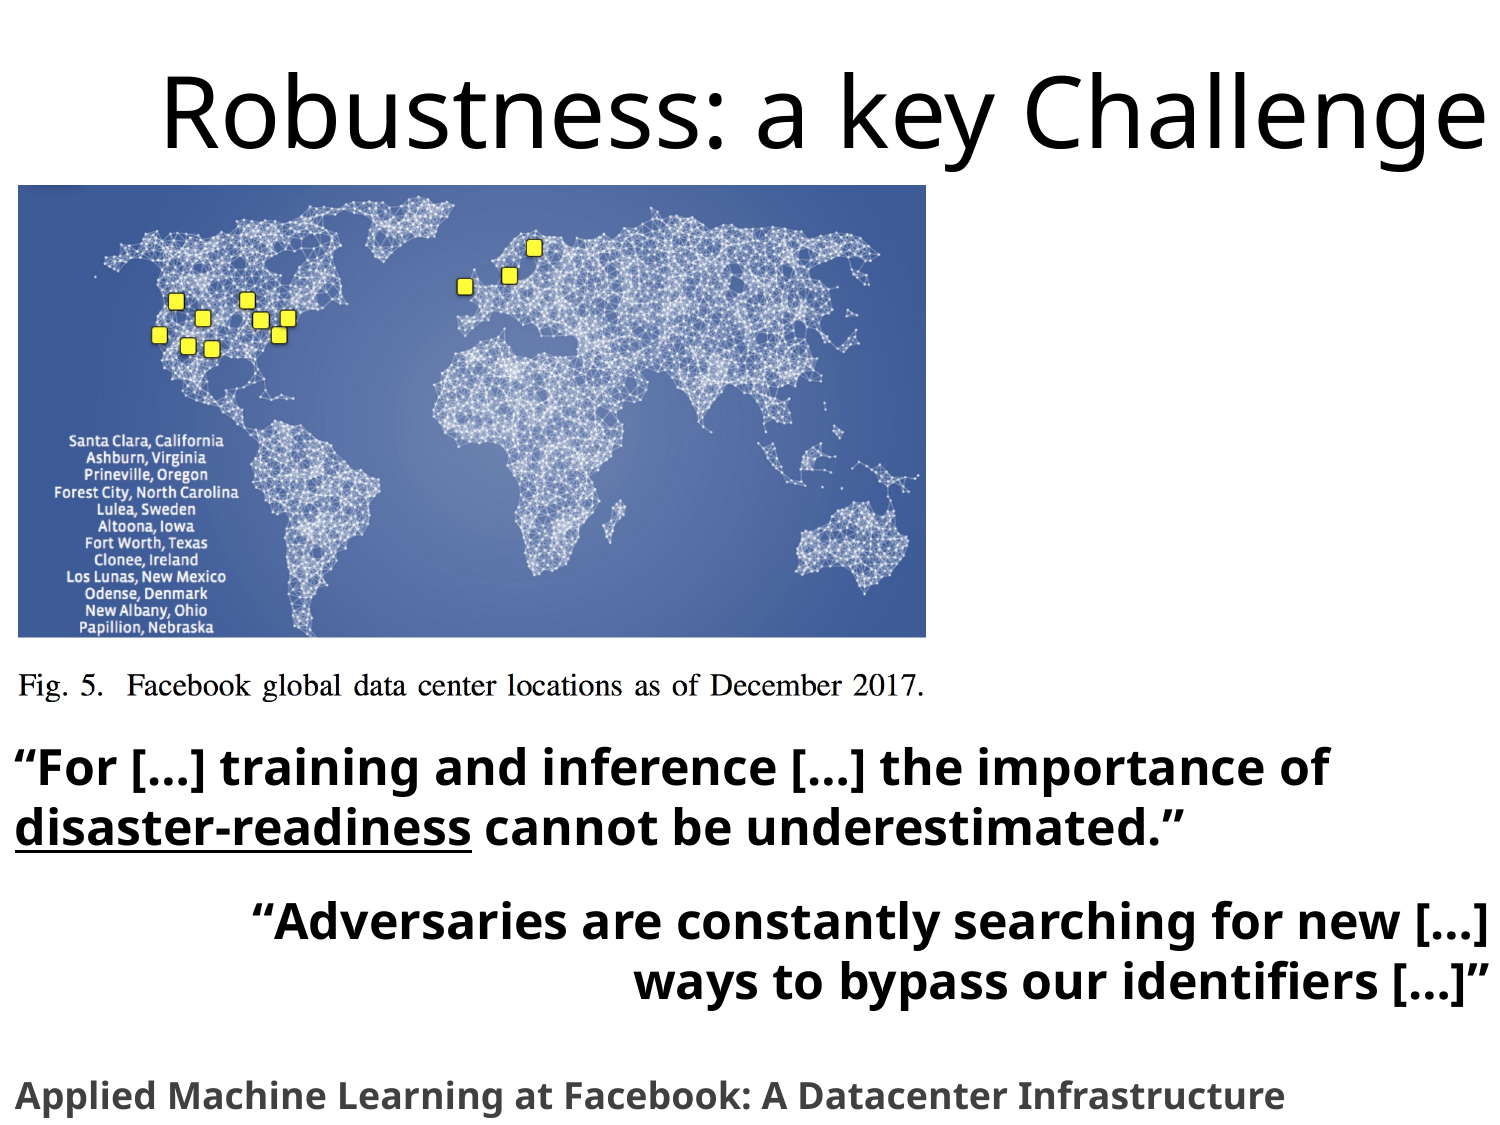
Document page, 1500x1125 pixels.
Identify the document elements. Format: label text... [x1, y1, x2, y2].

text_box Applied Machine Learning at Facebook: A Datacenter Infrastructure Perspective [fb, HPCA2018] [0, 1064, 1500, 1125]
picture [5, 185, 938, 702]
text_box “For […] training and inference […] the importance of disaster-readiness cannot be underestimated.” [0, 728, 1500, 864]
title Robustness: a key Challenge [6, 0, 1500, 229]
text_box “Adversaries are constantly searching for new […] ways to bypass our identifiers […]” [203, 881, 1500, 1017]
